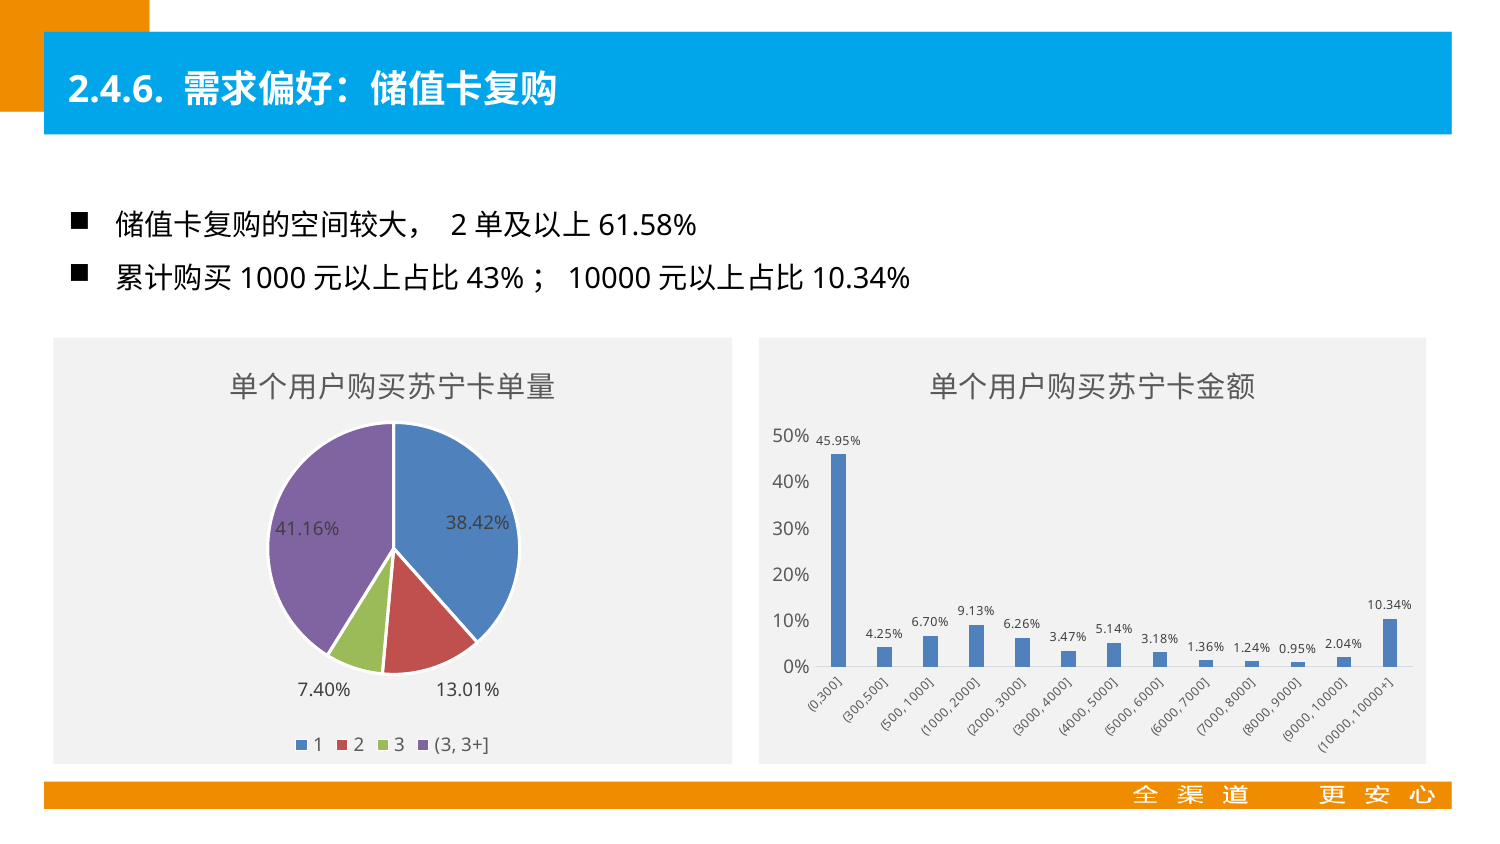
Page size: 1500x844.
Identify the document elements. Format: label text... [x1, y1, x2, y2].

text_box 储值卡复购的空间较大， 2单及以上61.58% 累计购买1000元以上占比43%；10000元以上占比10.34% [53, 181, 1094, 302]
picture [0, 0, 1500, 844]
chart [758, 337, 1427, 765]
chart [53, 337, 733, 765]
text_box 2.4.6. 需求偏好：储值卡复购 [51, 32, 1449, 143]
